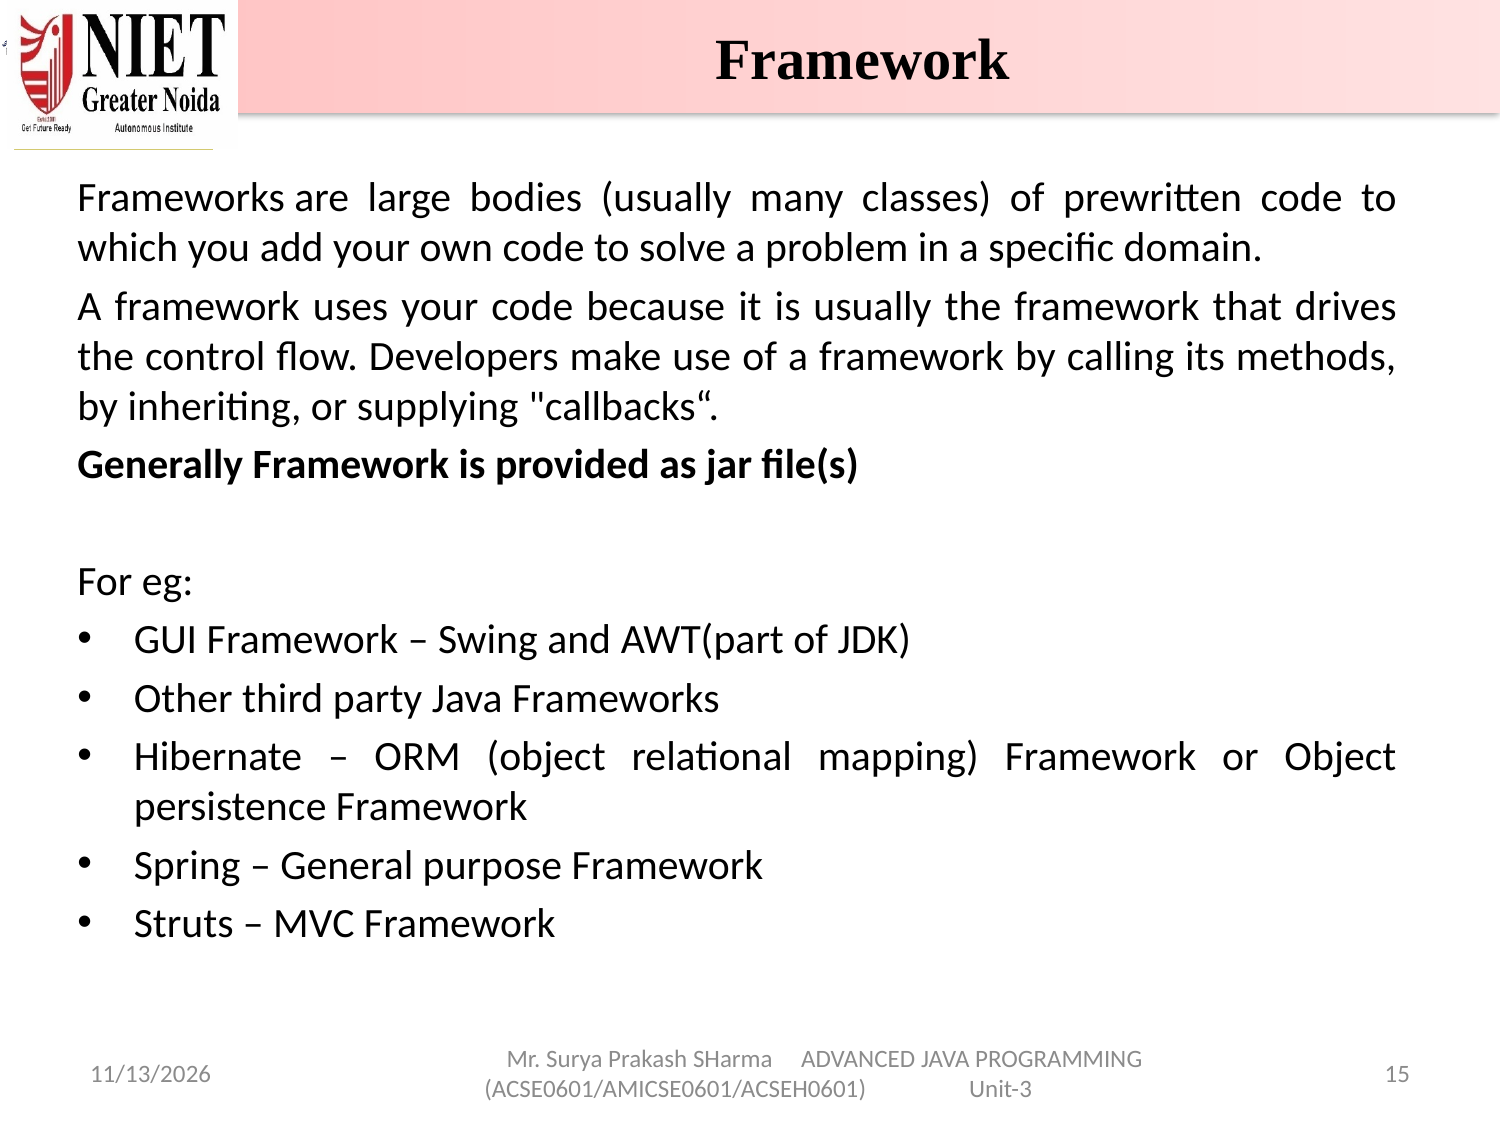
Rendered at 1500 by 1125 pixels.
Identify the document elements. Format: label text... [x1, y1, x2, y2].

picture [2, 0, 238, 150]
slide_number 15 [1074, 1042, 1425, 1103]
list Frameworks are large bodies (usually many classes) of prewritten code to which you add your own code to solve a problem in a specific domain. A framework uses your code because it is usually the framework that drives the control flow. Developers make use of a framework by calling its methods, by inheriting, or supplying "callbacks“. Generally Framework is provided as jar file(s) For eg: GUI Framework – Swing and AWT(part of JDK) Other third party Java Frameworks Hibernate – ORM (object relational mapping) Framework or Object persistence Framework Spring – General purpose Framework Struts – MVC Framework [62, 162, 1413, 1000]
footer Mr. Surya Prakash SHarma ADVANCED JAVA PROGRAMMING (ACSE0601/AMICSE0601/ACSEH0601) Unit-3 [412, 1042, 1074, 1103]
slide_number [75, 1042, 412, 1103]
text_box Framework [239, 0, 1500, 113]
